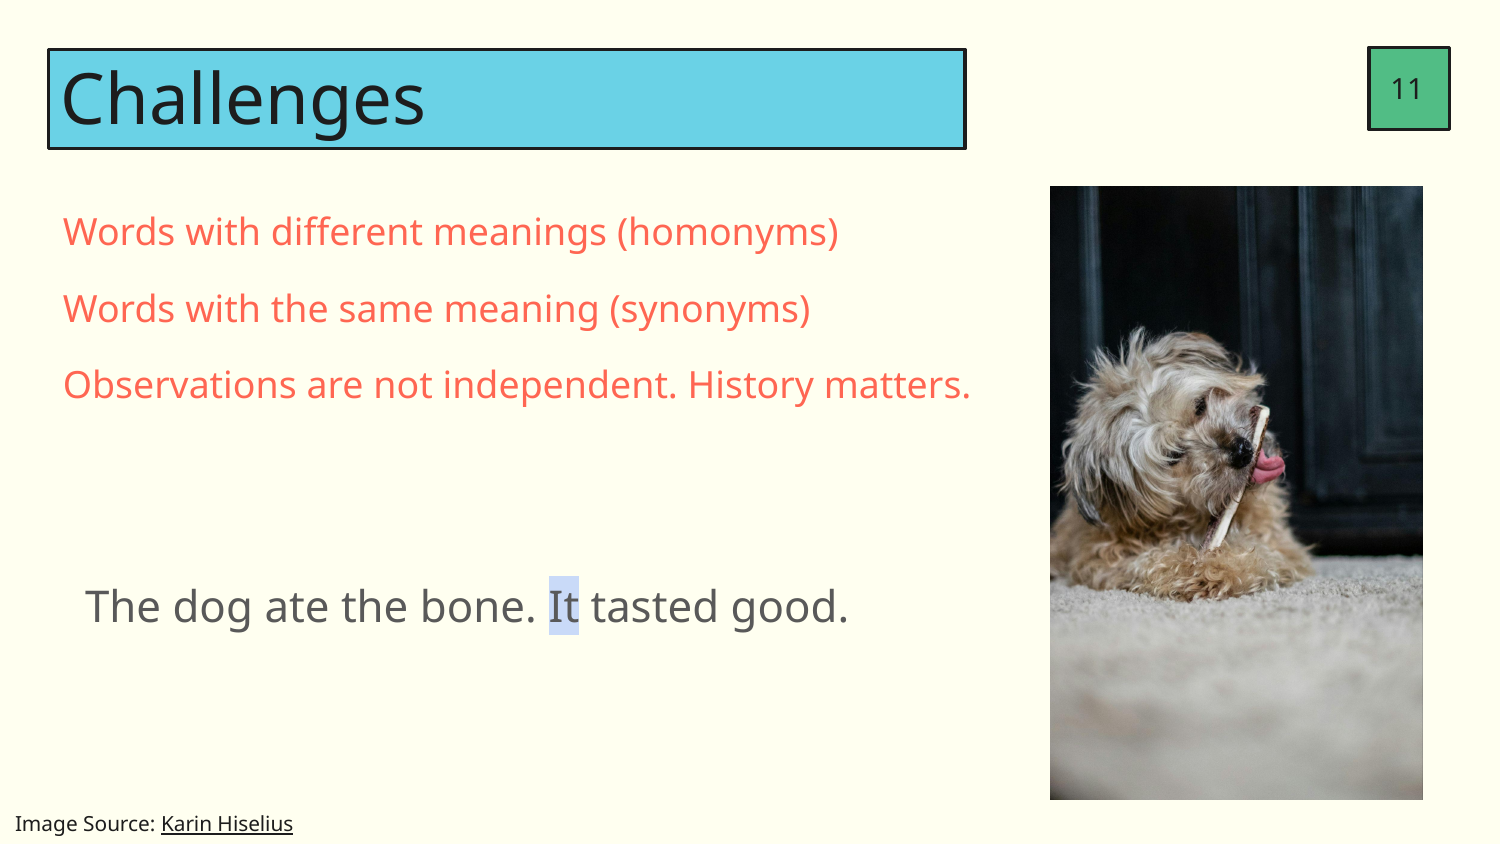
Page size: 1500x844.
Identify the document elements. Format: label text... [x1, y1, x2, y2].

title Challenges [45, 55, 959, 167]
text_box Words with different meanings (homonyms) Words with the same meaning (synonyms) Observations are not independent. History matters. [48, 186, 1048, 422]
picture [1050, 185, 1423, 800]
text_box The dog ate the bone. It tasted good. [7, 563, 927, 646]
slide_number 11 [1367, 49, 1448, 132]
text_box Image Source: Karin Hiselius [0, 805, 569, 844]
